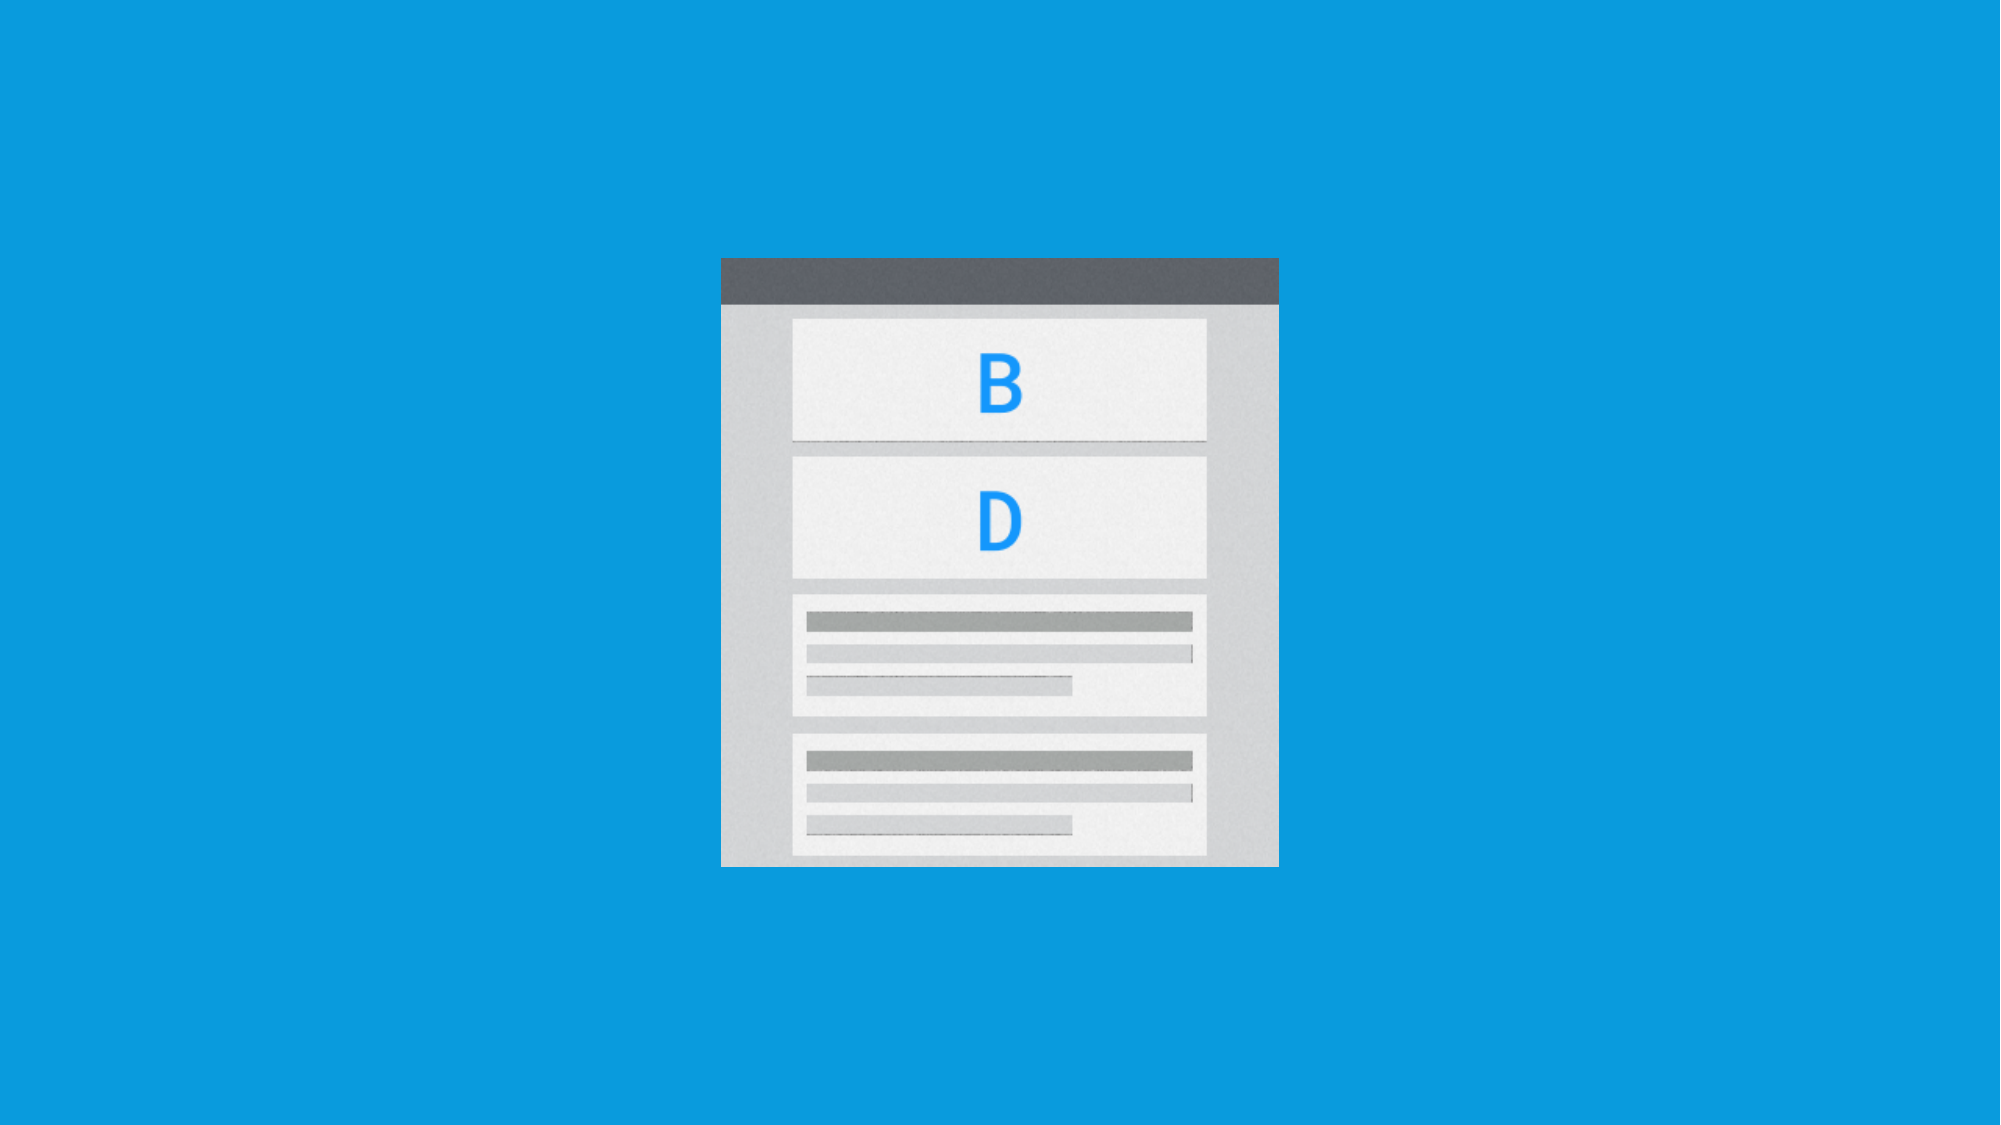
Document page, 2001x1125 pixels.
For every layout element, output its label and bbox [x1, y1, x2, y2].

picture [722, 259, 1278, 866]
